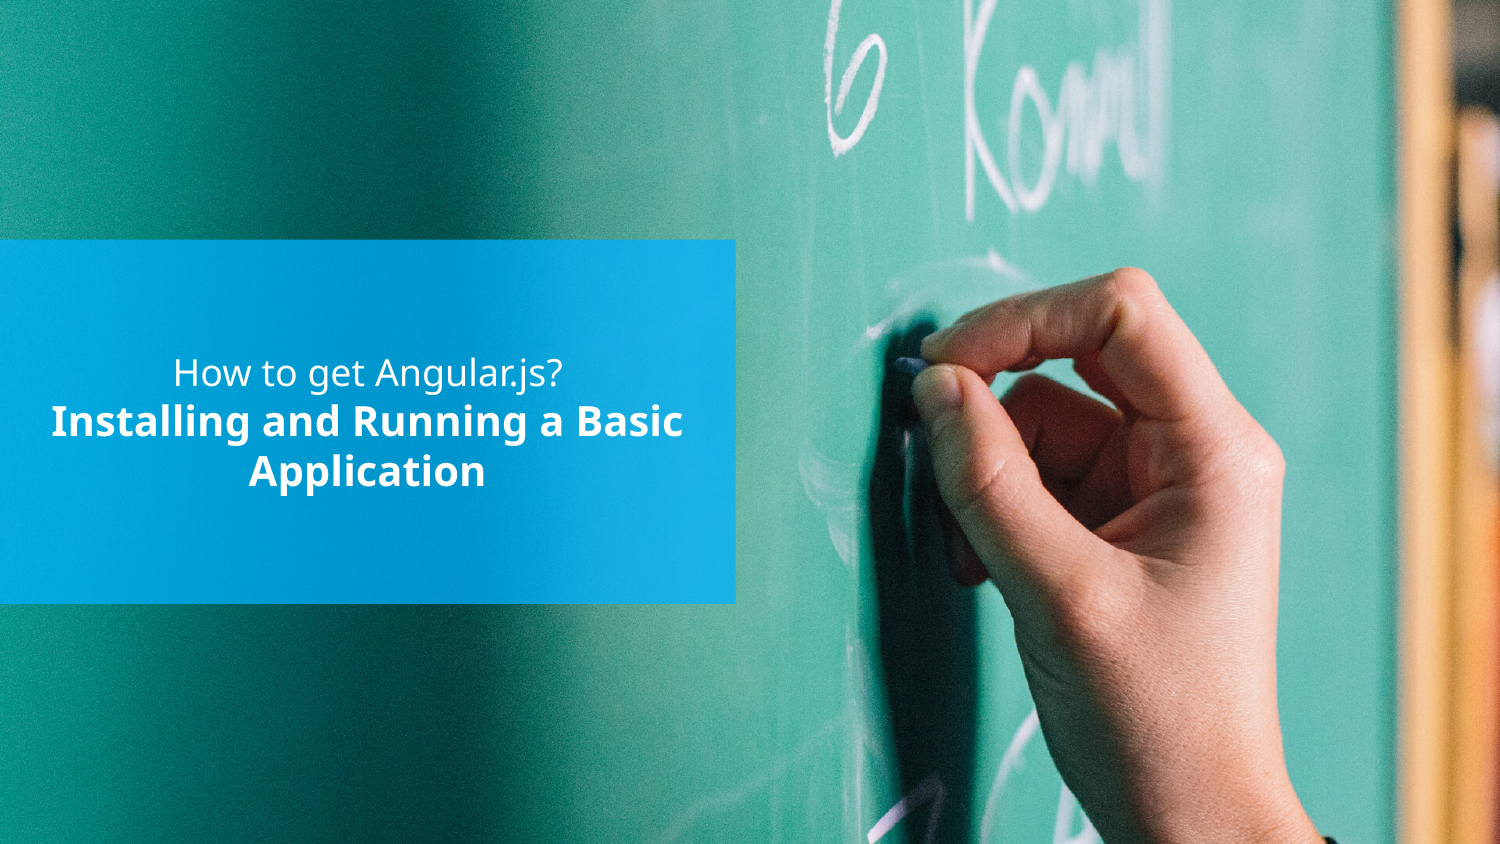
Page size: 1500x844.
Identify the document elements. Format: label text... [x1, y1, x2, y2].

title How to get Angular.js? Installing and Running a Basic Application [0, 239, 736, 604]
picture [0, 0, 1500, 844]
